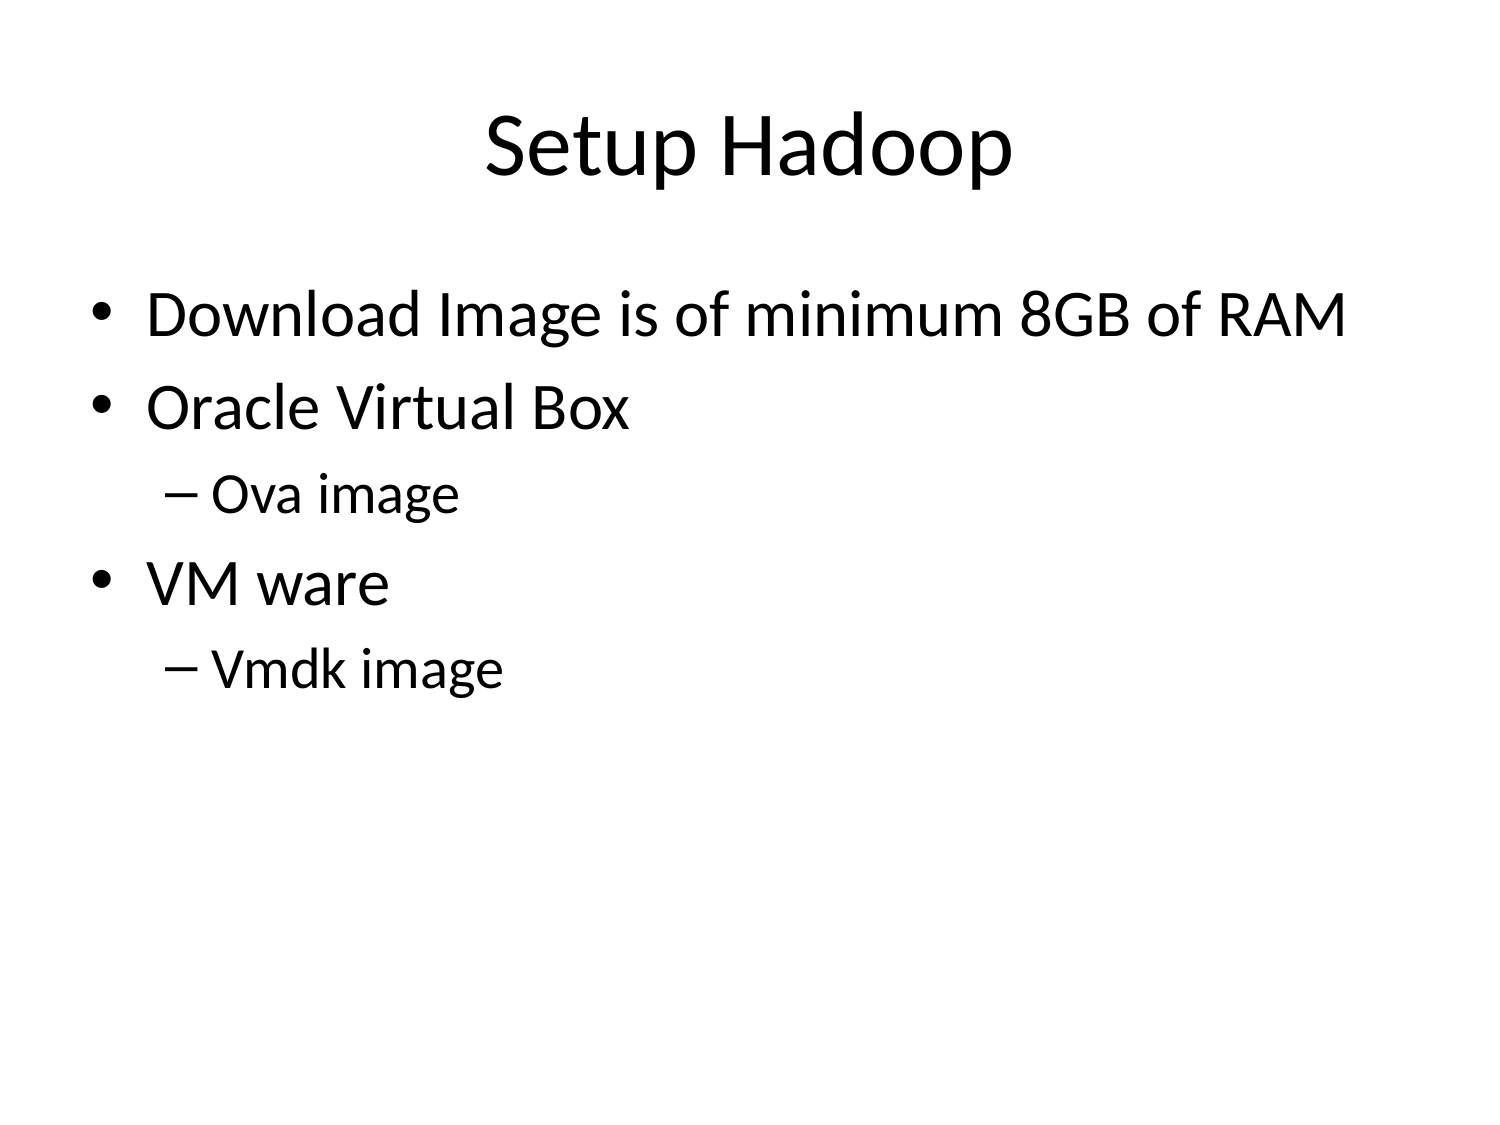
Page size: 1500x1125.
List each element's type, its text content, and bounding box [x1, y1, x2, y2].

title Setup Hadoop [75, 45, 1425, 233]
list Download Image is of minimum 8GB of RAM Oracle Virtual Box Ova image VM ware Vmdk image [75, 262, 1425, 1005]
